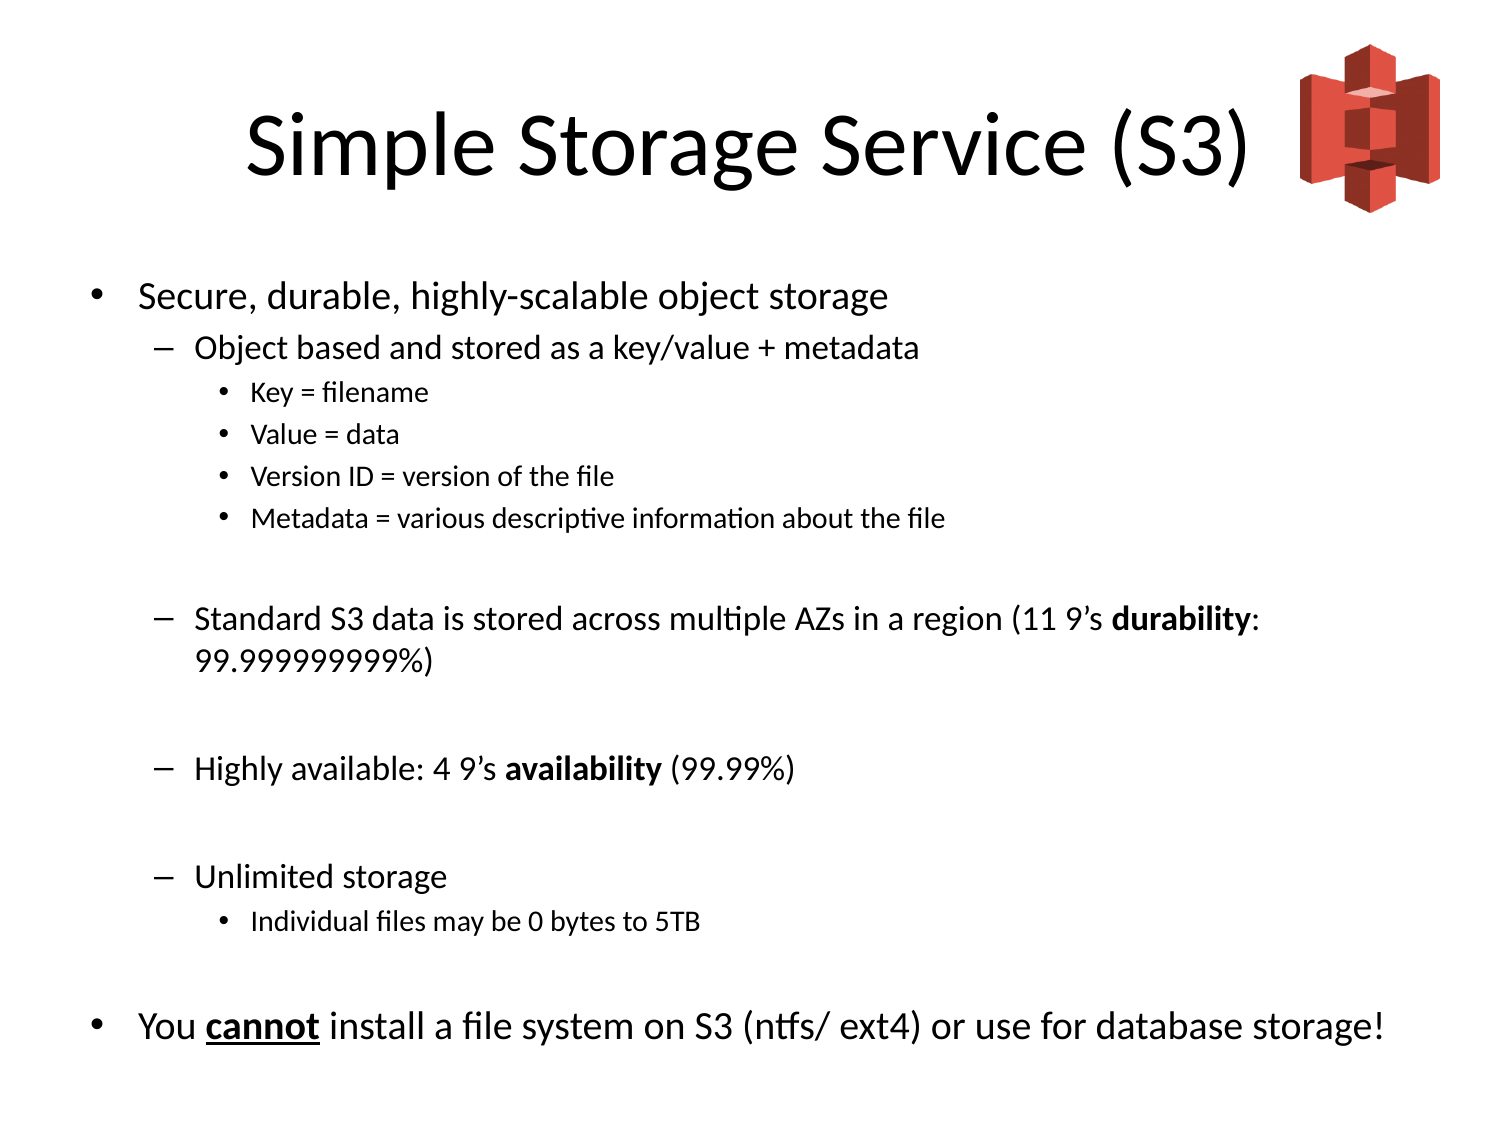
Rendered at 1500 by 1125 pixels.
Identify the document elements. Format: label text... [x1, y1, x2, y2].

title Simple Storage Service (S3) [75, 45, 1425, 233]
list Secure, durable, highly-scalable object storage Object based and stored as a key/value + metadata Key = filename Value = data Version ID = version of the file Metadata = various descriptive information about the file Standard S3 data is stored across multiple AZs in a region (11 9’s durability: 99.999999999%) Highly available: 4 9’s availability (99.99%) Unlimited storage Individual files may be 0 bytes to 5TB You cannot install a file system on S3 (ntfs/ ext4) or use for database storage! [75, 262, 1425, 1071]
picture [1300, 44, 1441, 214]
